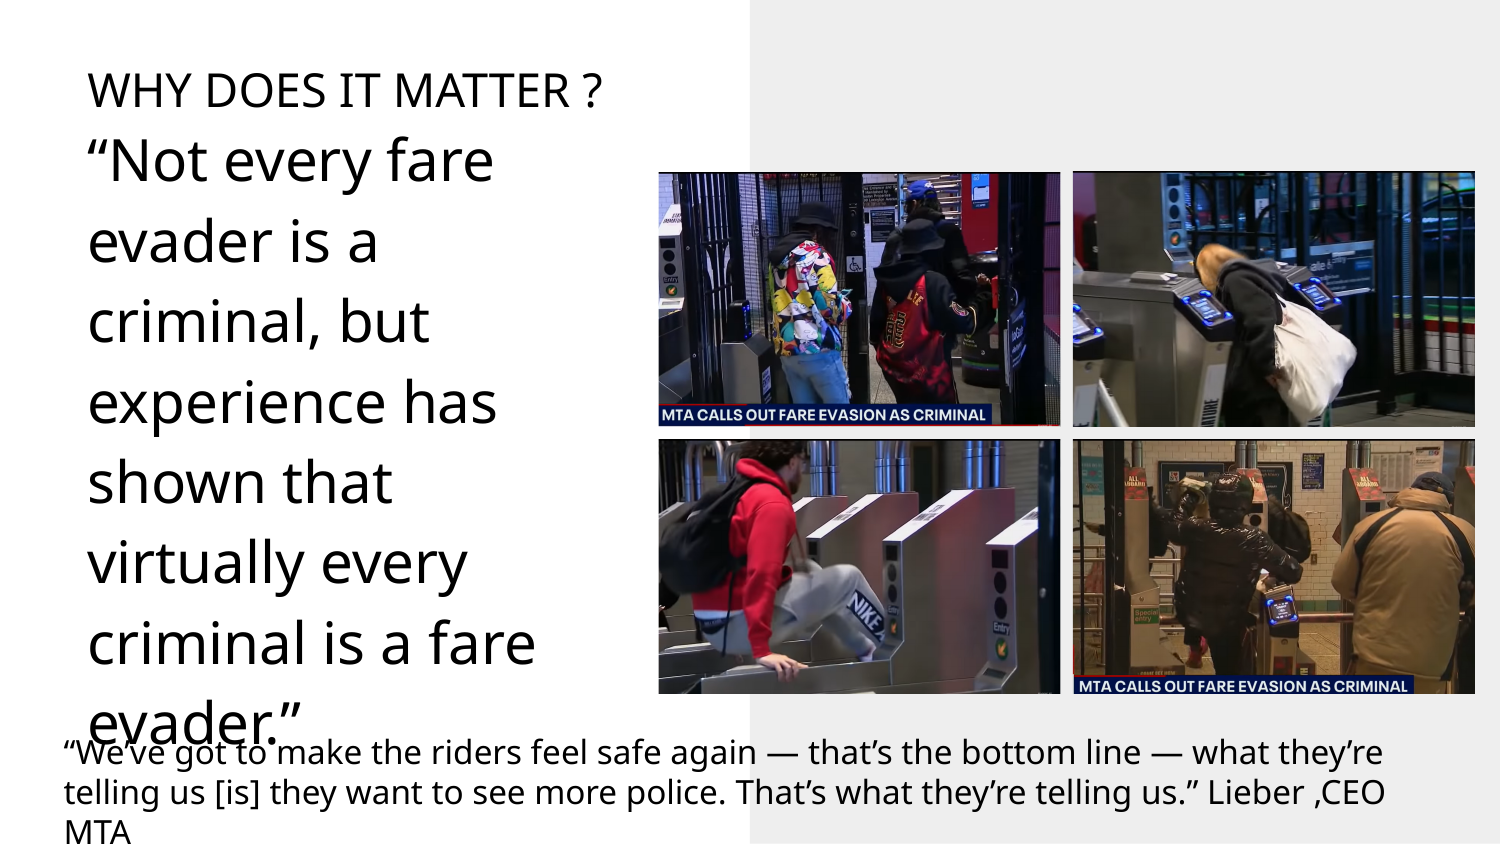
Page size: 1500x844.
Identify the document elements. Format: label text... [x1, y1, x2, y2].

list “Not every fare evader is a criminal, but experience has shown that virtually every criminal is a fare evader.” [72, 177, 626, 693]
picture [1072, 171, 1476, 427]
subtitle “We’ve got to make the riders feel safe again — that’s the bottom line — what they’re telling us [is] they want to see more police. That’s what they’re telling us.” Lieber ,CEO MTA [48, 715, 1452, 844]
picture [1072, 438, 1476, 694]
title WHY DOES IT MATTER ? [72, 42, 729, 137]
picture [658, 171, 1061, 427]
picture [658, 439, 1061, 694]
